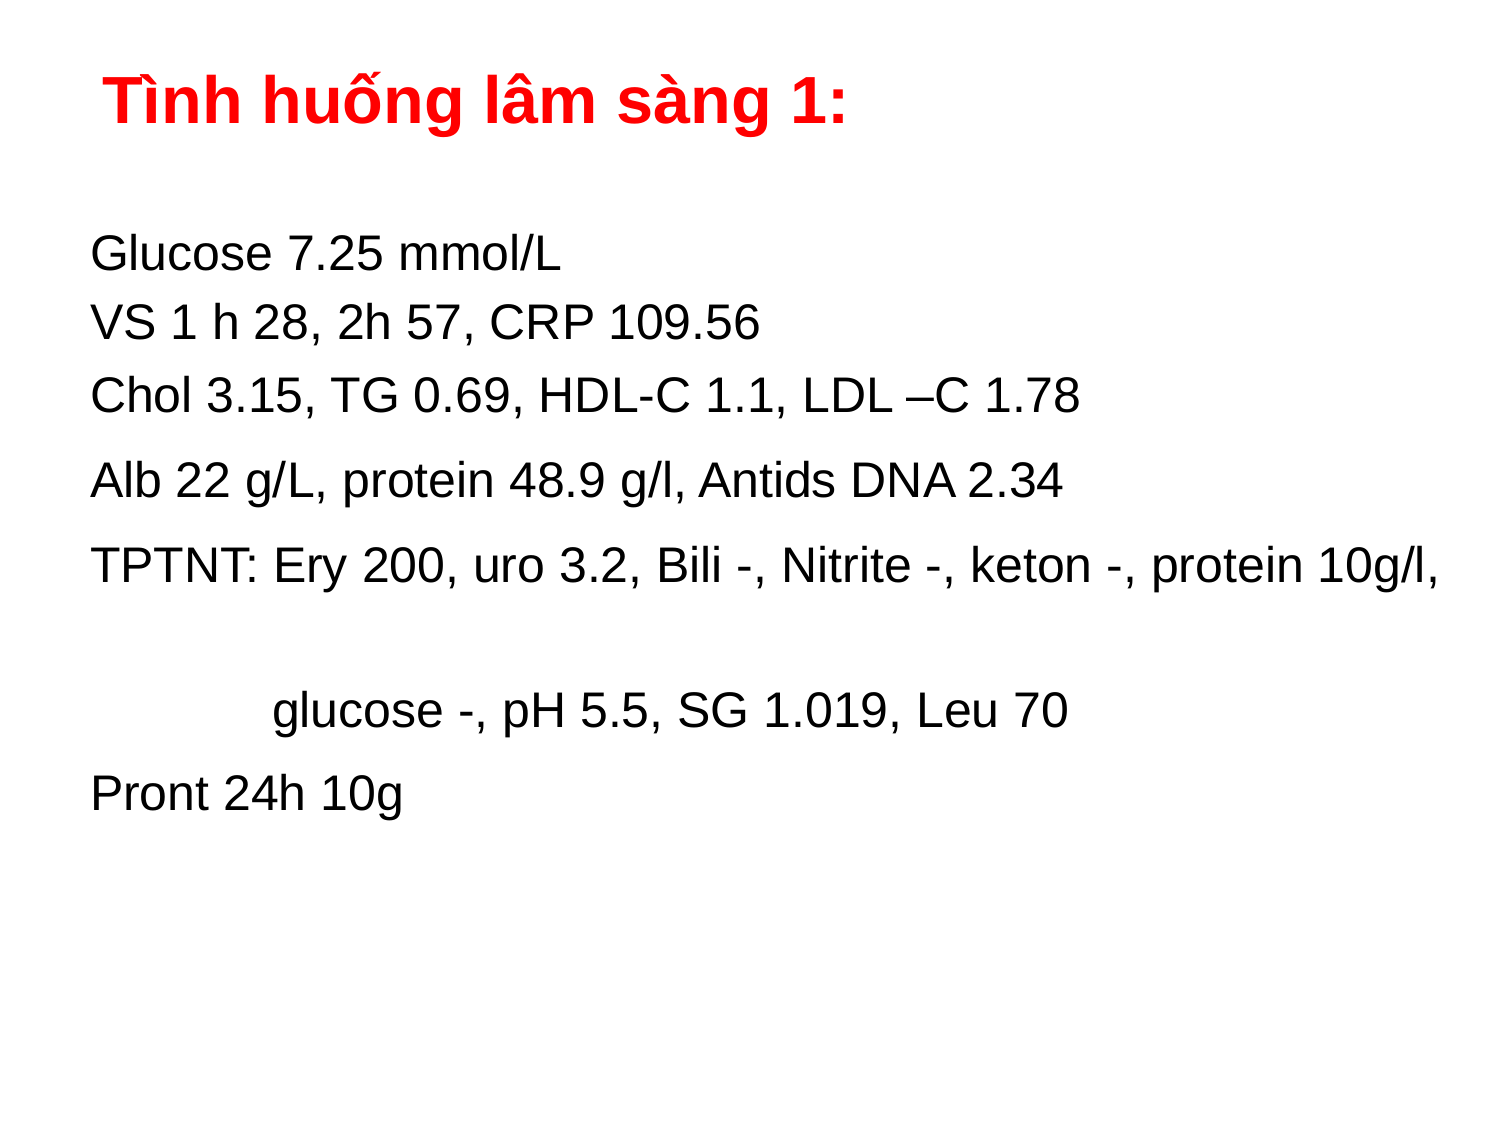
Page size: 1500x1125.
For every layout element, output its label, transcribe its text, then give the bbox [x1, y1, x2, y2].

list Glucose 7.25 mmol/L VS 1 h 28, 2h 57, CRP 109.56 Chol 3.15, TG 0.69, HDL-C 1.1, LDL –C 1.78 Alb 22 g/L, protein 48.9 g/l, Antids DNA 2.34 TPTNT: Ery 200, uro 3.2, Bili -, Nitrite -, keton -, protein 10g/l, glucose -, pH 5.5, SG 1.019, Leu 70 Pront 24h 10g [75, 212, 1463, 788]
text_box Tình huống lâm sàng 1: [87, 49, 1263, 145]
